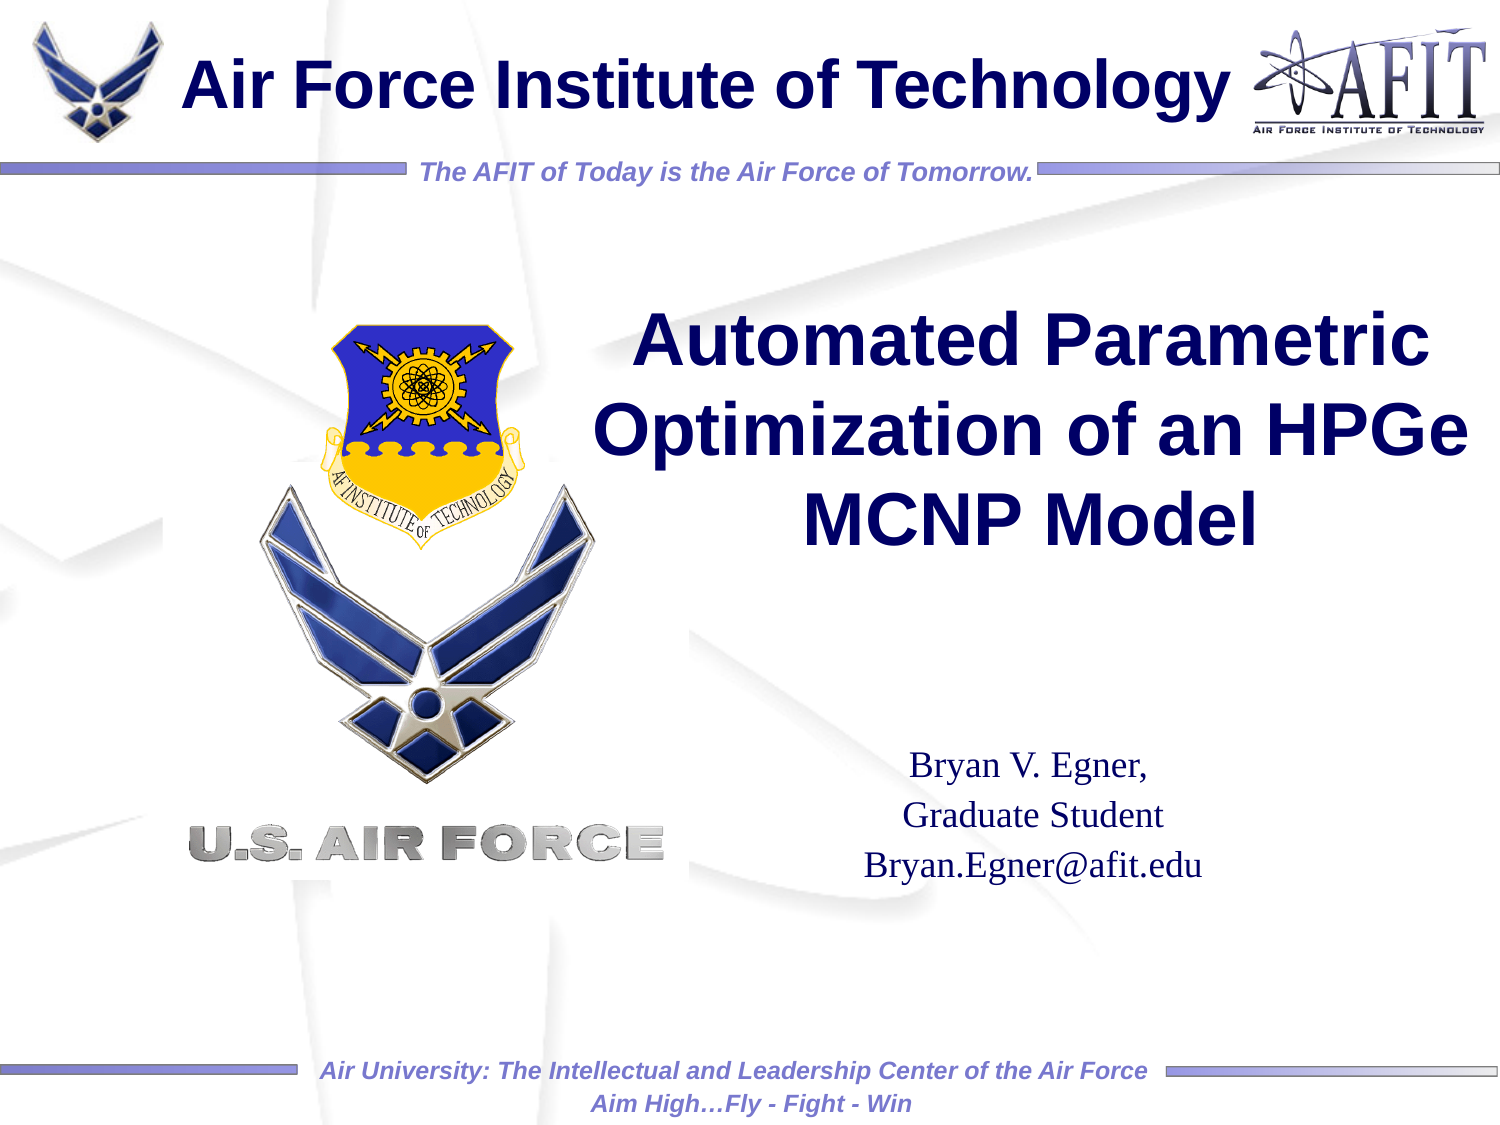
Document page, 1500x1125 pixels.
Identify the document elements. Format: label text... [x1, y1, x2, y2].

picture [32, 21, 164, 143]
picture [162, 324, 655, 880]
text_box Bryan V. Egner, Graduate Student Bryan.Egner@afit.edu [655, 750, 1412, 988]
text_box Automated Parametric Optimization of an HPGe MCNP Model [562, 312, 1500, 538]
text_box [639, 524, 1428, 750]
